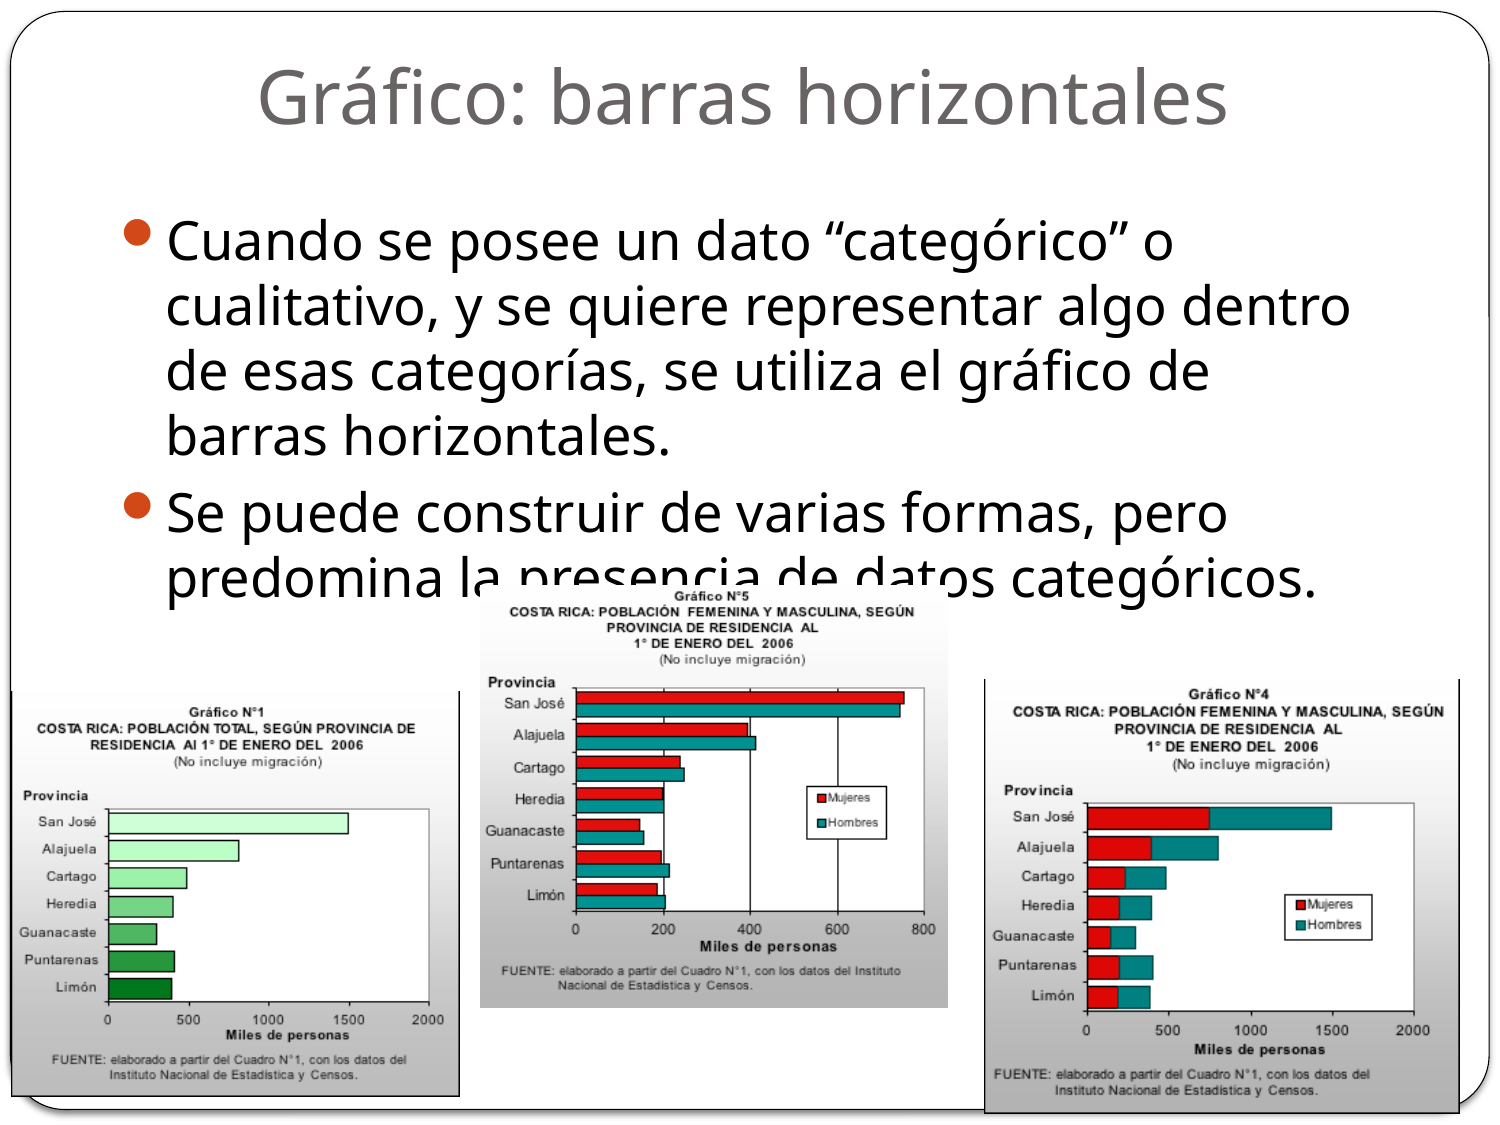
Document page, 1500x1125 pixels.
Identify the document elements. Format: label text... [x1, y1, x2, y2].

picture [480, 585, 948, 1008]
list Cuando se posee un dato “categórico” o cualitativo, y se quiere representar algo dentro de esas categorías, se utiliza el gráfico de barras horizontales. Se puede construir de varias formas, pero predomina la presencia de datos categóricos. [105, 199, 1369, 926]
picture [984, 679, 1461, 1114]
picture [11, 691, 460, 1098]
title Gráfico: barras horizontales [105, 35, 1381, 155]
